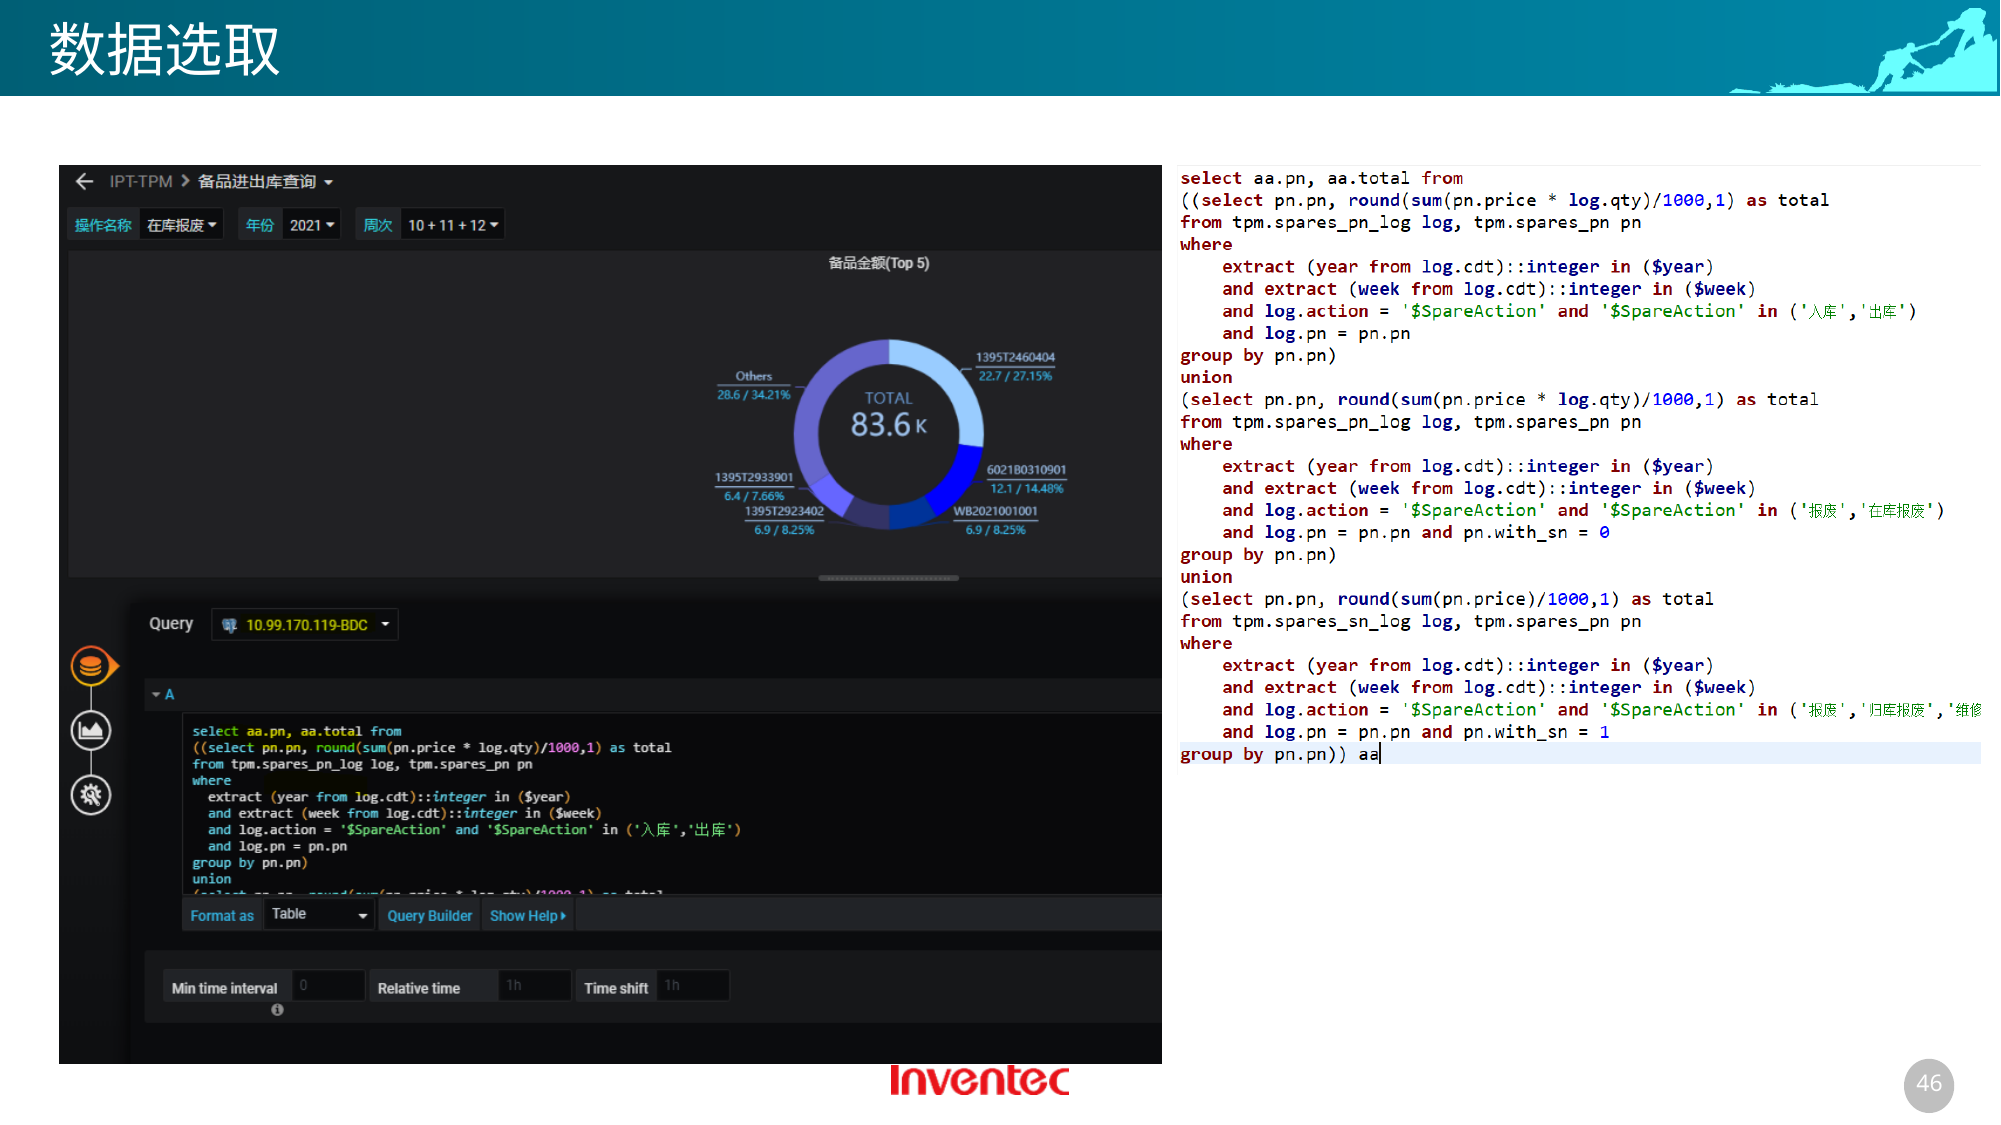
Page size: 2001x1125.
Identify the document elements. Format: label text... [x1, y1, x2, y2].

picture [891, 1065, 1069, 1095]
title 数据选取 [33, 13, 771, 93]
picture [59, 165, 1162, 1064]
picture [1177, 165, 1981, 775]
